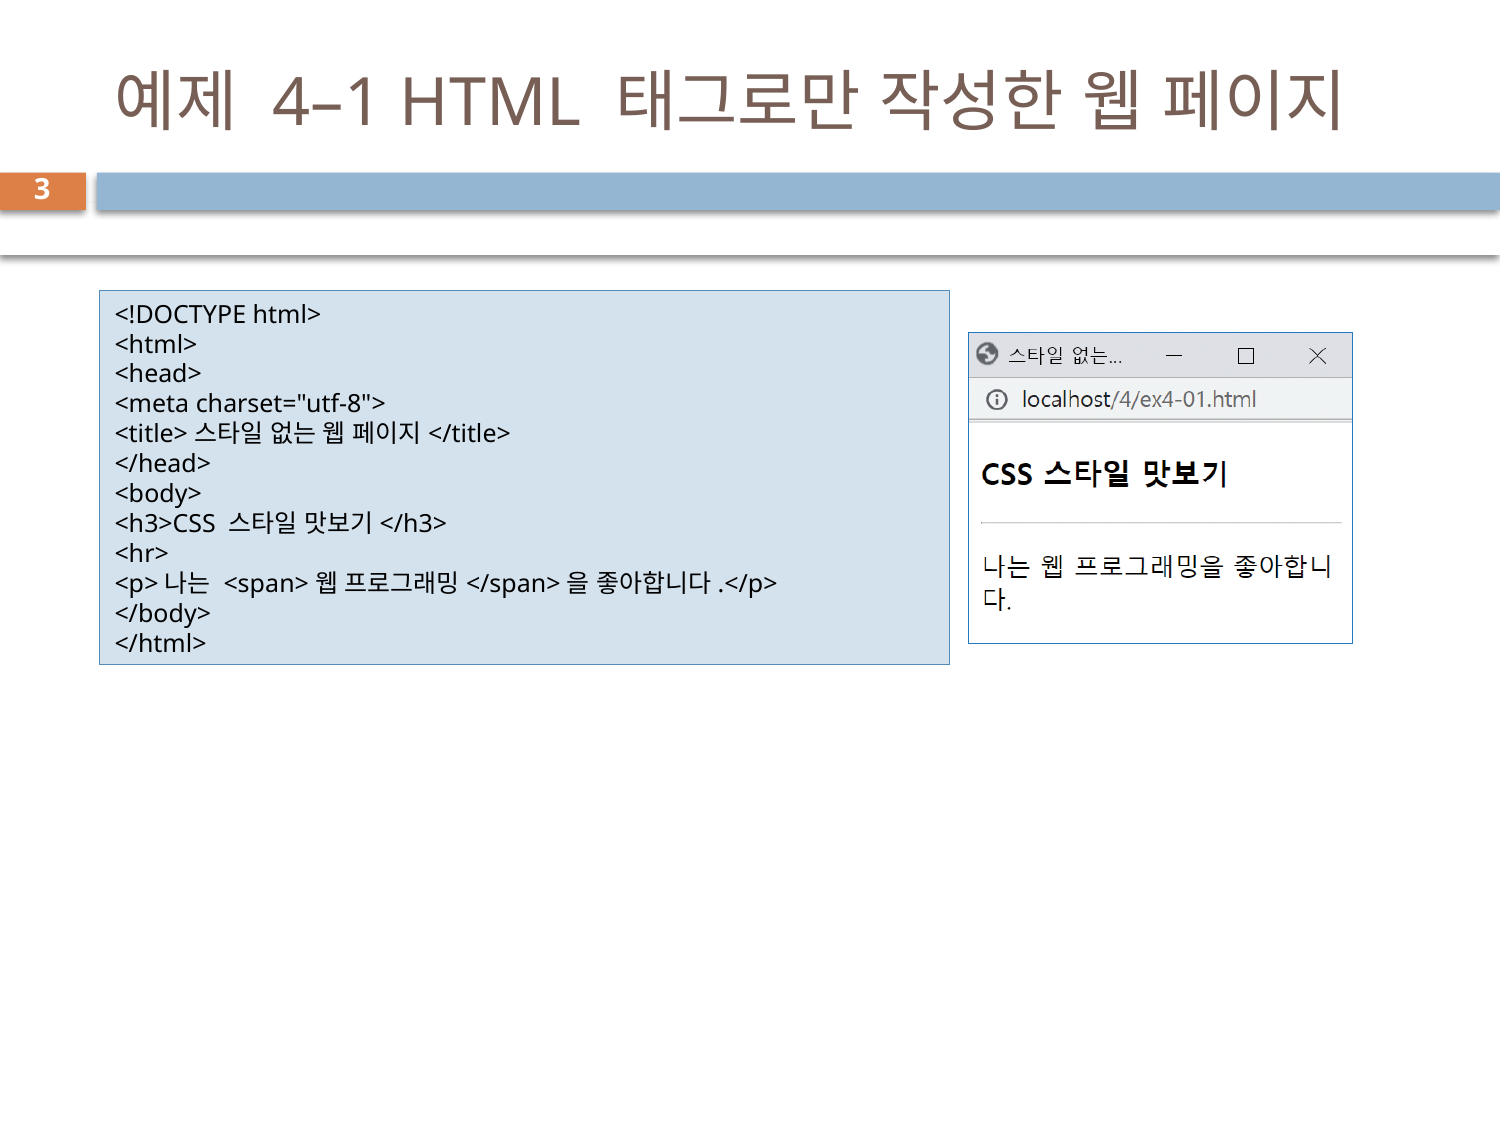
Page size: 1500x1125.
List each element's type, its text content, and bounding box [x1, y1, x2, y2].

slide_number 3 [0, 170, 87, 211]
picture [968, 332, 1353, 644]
title 예제 4–1 HTML 태그로만 작성한 웹 페이지 [99, 37, 1438, 161]
text_box <!DOCTYPE html> <html> <head> <meta charset="utf-8"> <title>스타일 없는 웹 페이지</title> </head> <body> <h3>CSS 스타일 맛보기</h3> <hr> <p>나는 <span>웹 프로그래밍</span>을 좋아합니다.</p> </body> </html> [99, 290, 950, 665]
